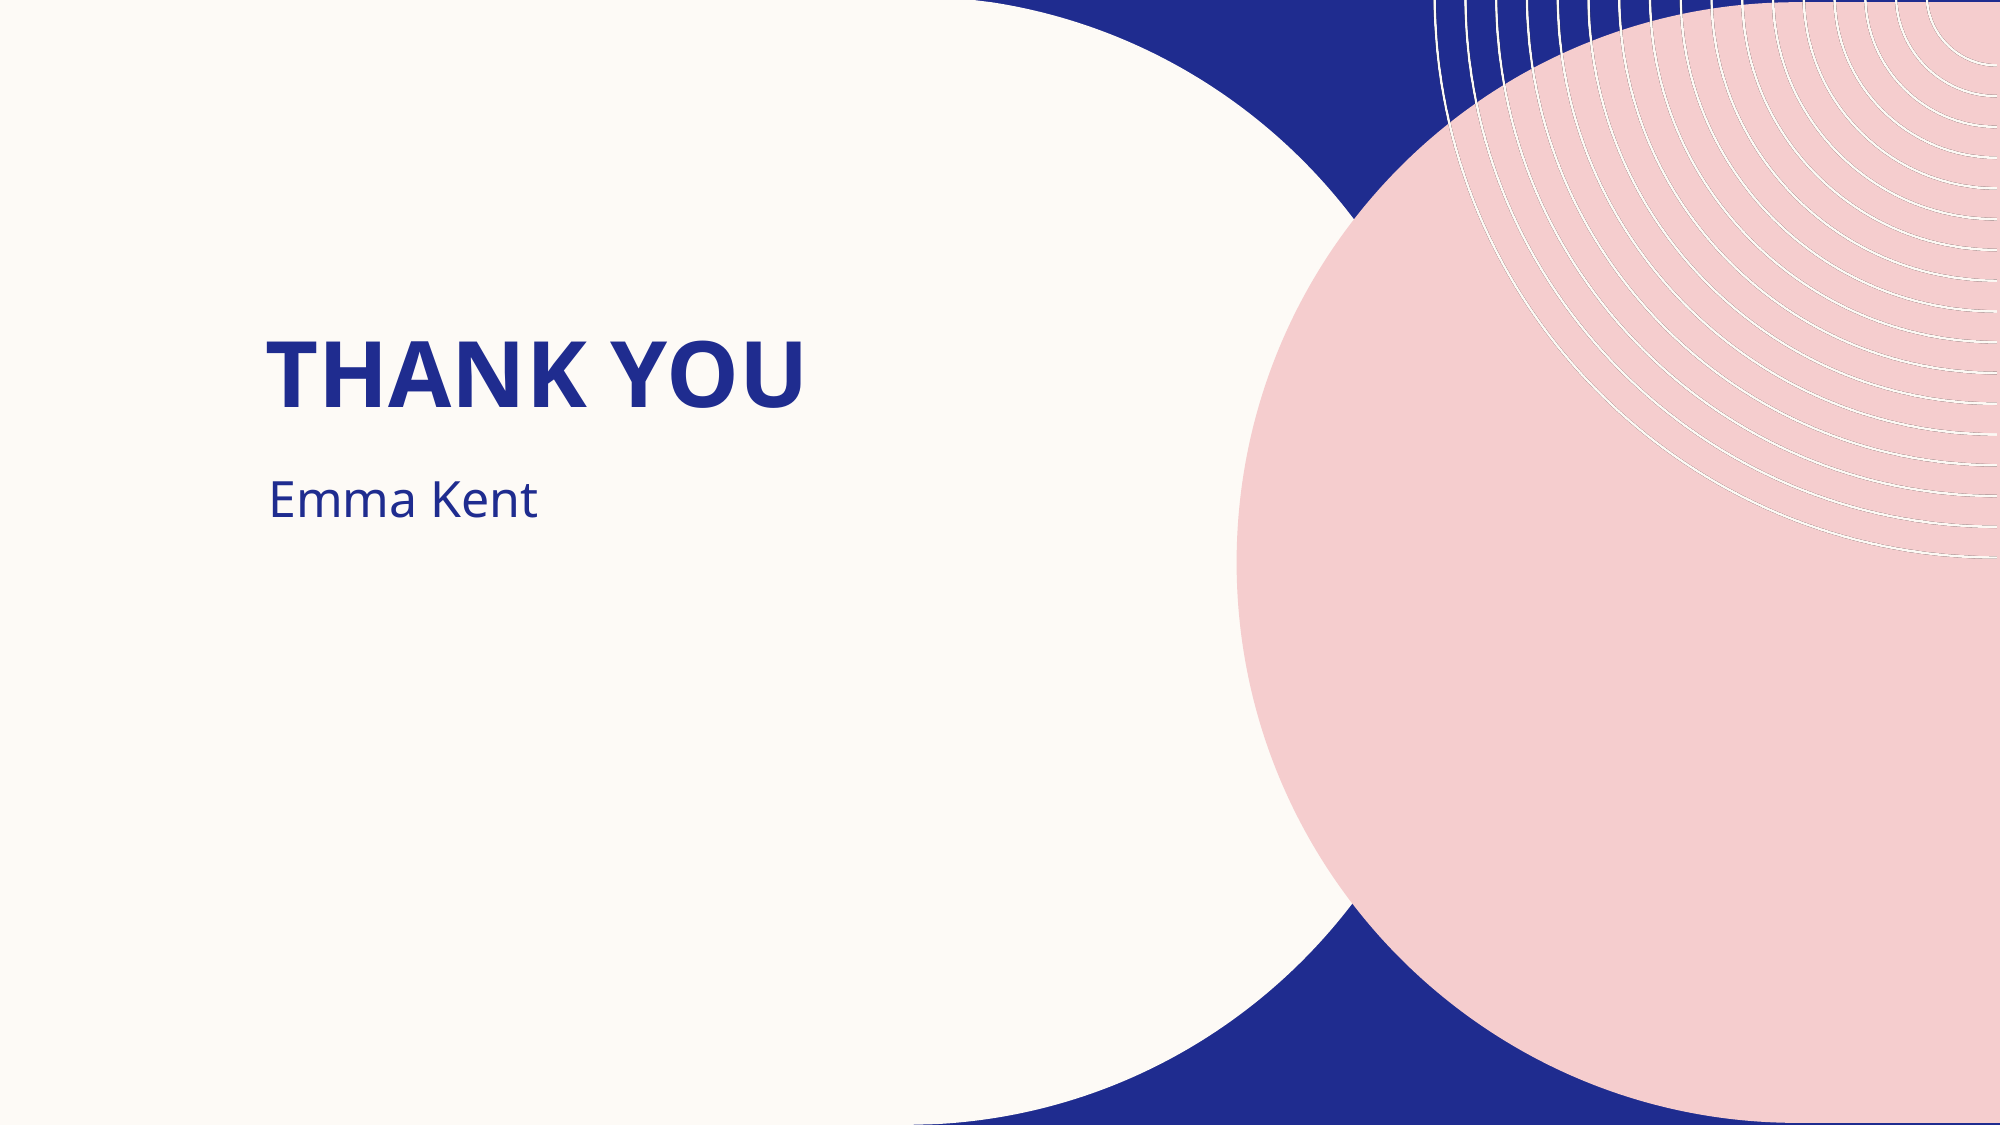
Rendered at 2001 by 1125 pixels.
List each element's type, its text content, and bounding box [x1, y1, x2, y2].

picture [1433, 0, 1997, 559]
title THANK YOU [250, 323, 935, 434]
subtitle Emma Kent [253, 467, 938, 824]
